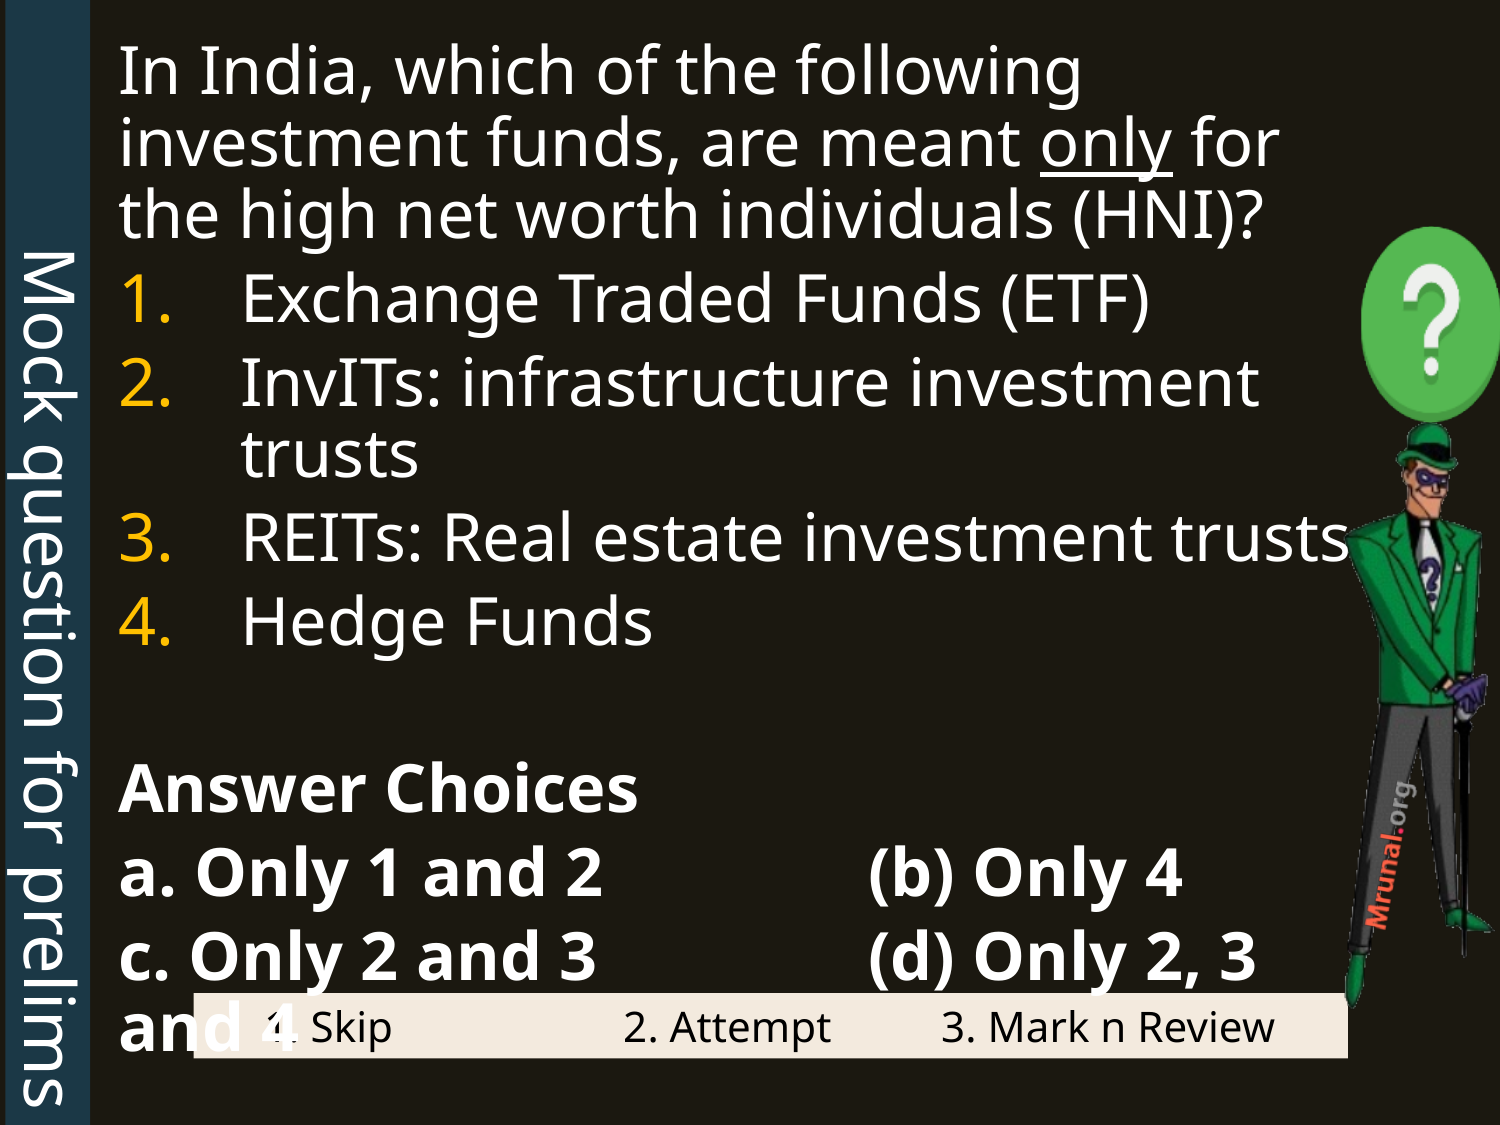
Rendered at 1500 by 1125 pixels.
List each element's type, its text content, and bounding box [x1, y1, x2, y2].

list Mock question for prelims [5, 0, 91, 1125]
list In India, which of the following investment funds, are meant only for the high net worth individuals (HNI)? Exchange Traded Funds (ETF) InvITs: infrastructure investment trusts REITs: Real estate investment trusts Hedge Funds Answer Choices a. Only 1 and 2 (b) Only 4 c. Only 2 and 3 (d) Only 2, 3 and 4 [103, 29, 1397, 1014]
picture [1397, 208, 1500, 1014]
